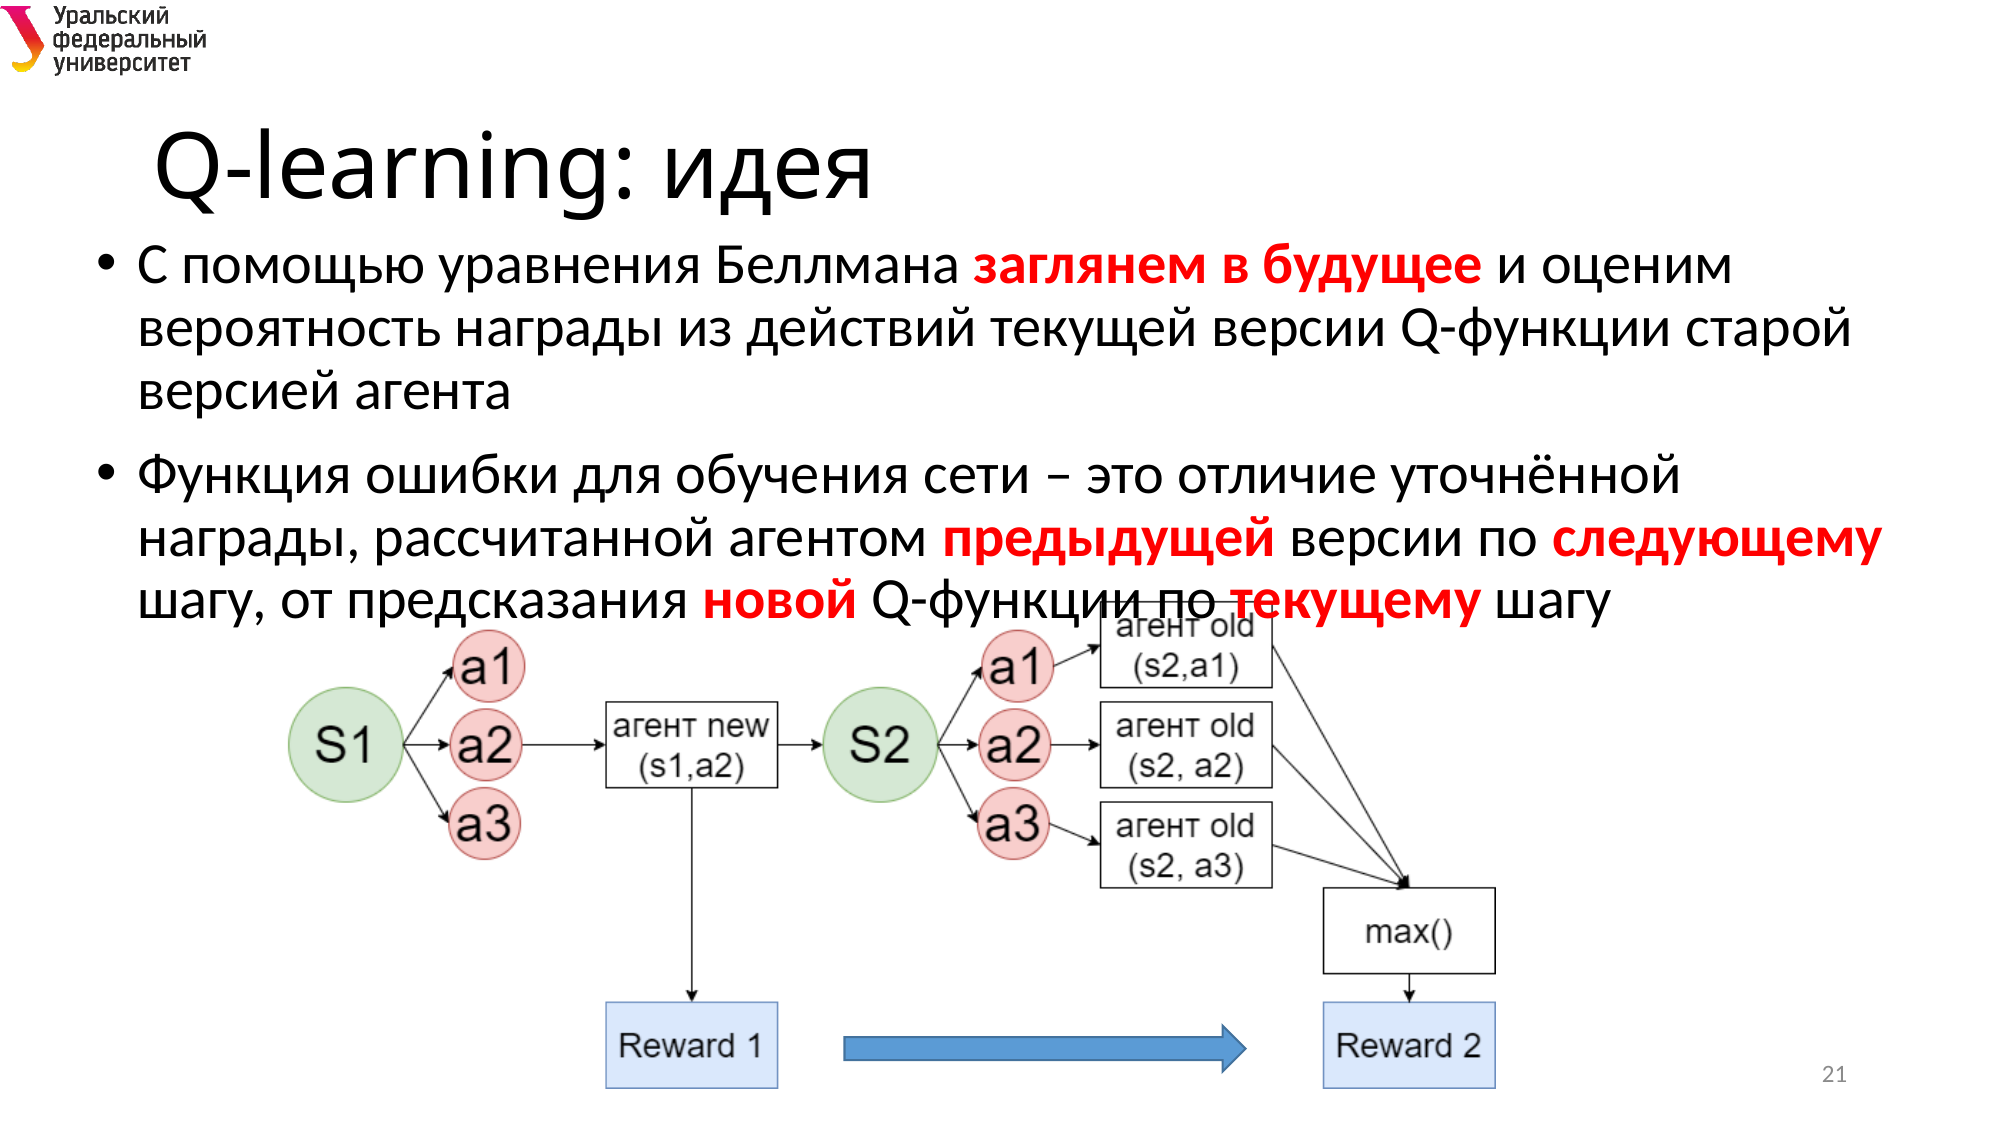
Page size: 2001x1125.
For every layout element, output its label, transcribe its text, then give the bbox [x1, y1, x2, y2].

title Q-learning: идея [137, 59, 1863, 278]
picture [274, 587, 1496, 1089]
picture [0, 4, 221, 76]
slide_number 21 [1412, 1042, 1863, 1103]
